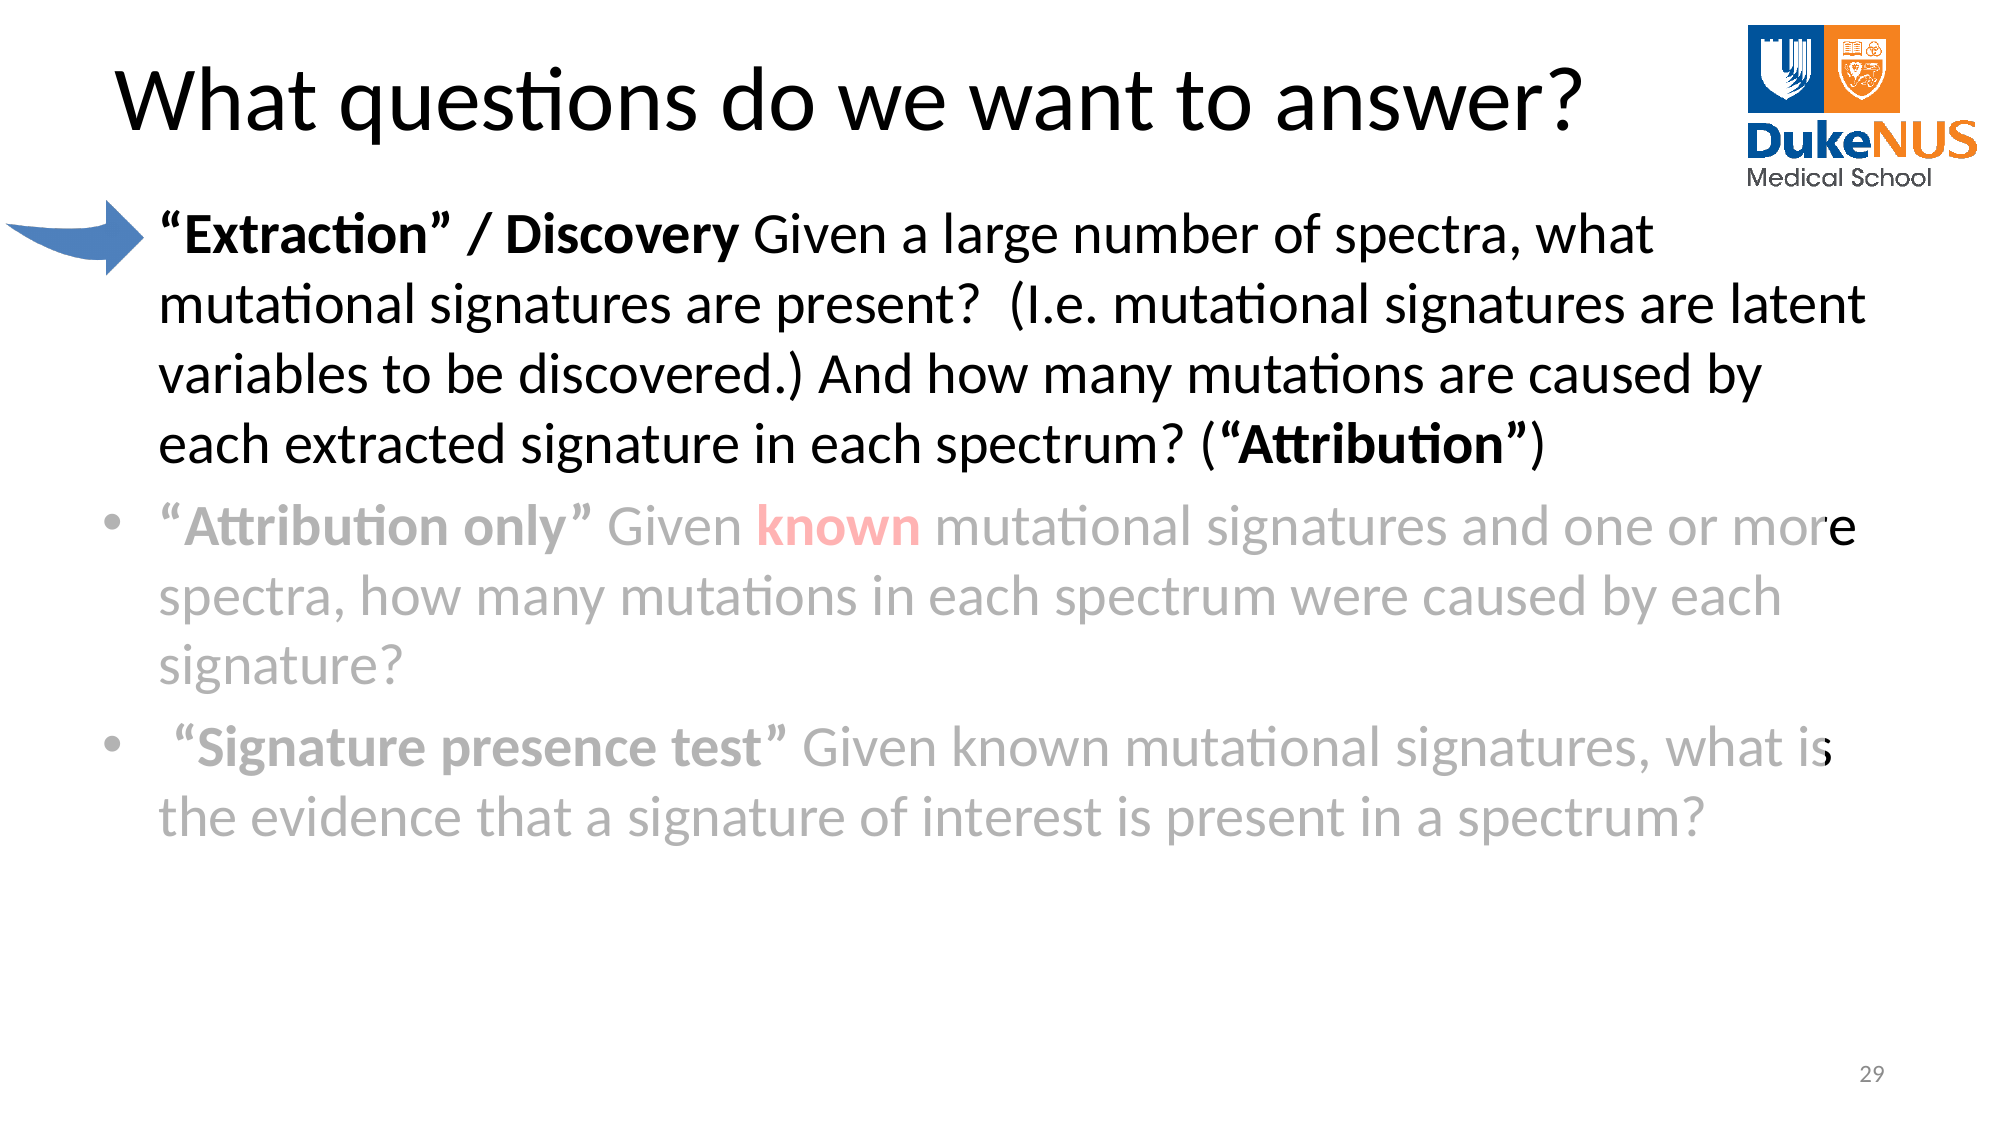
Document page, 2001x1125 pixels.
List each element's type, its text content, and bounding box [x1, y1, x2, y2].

list “Extraction” / Discovery Given a large number of spectra, what mutational signatures are present? (I.e. mutational signatures are latent variables to be discovered.) And how many mutations are caused by each extracted signature in each spectrum? (“Attribution”) “Attribution only” Given known mutational signatures and one or more spectra, how many mutations in each spectrum were caused by each signature? “Signature presence test” Given known mutational signatures, what is the evidence that a signature of interest is present in a spectrum? [87, 187, 1888, 1000]
picture [1737, 12, 1978, 189]
text_box [60, 473, 1827, 1052]
title What questions do we want to answer? [99, 24, 1900, 163]
picture [0, 162, 150, 313]
slide_number 29 [1433, 1042, 1900, 1103]
